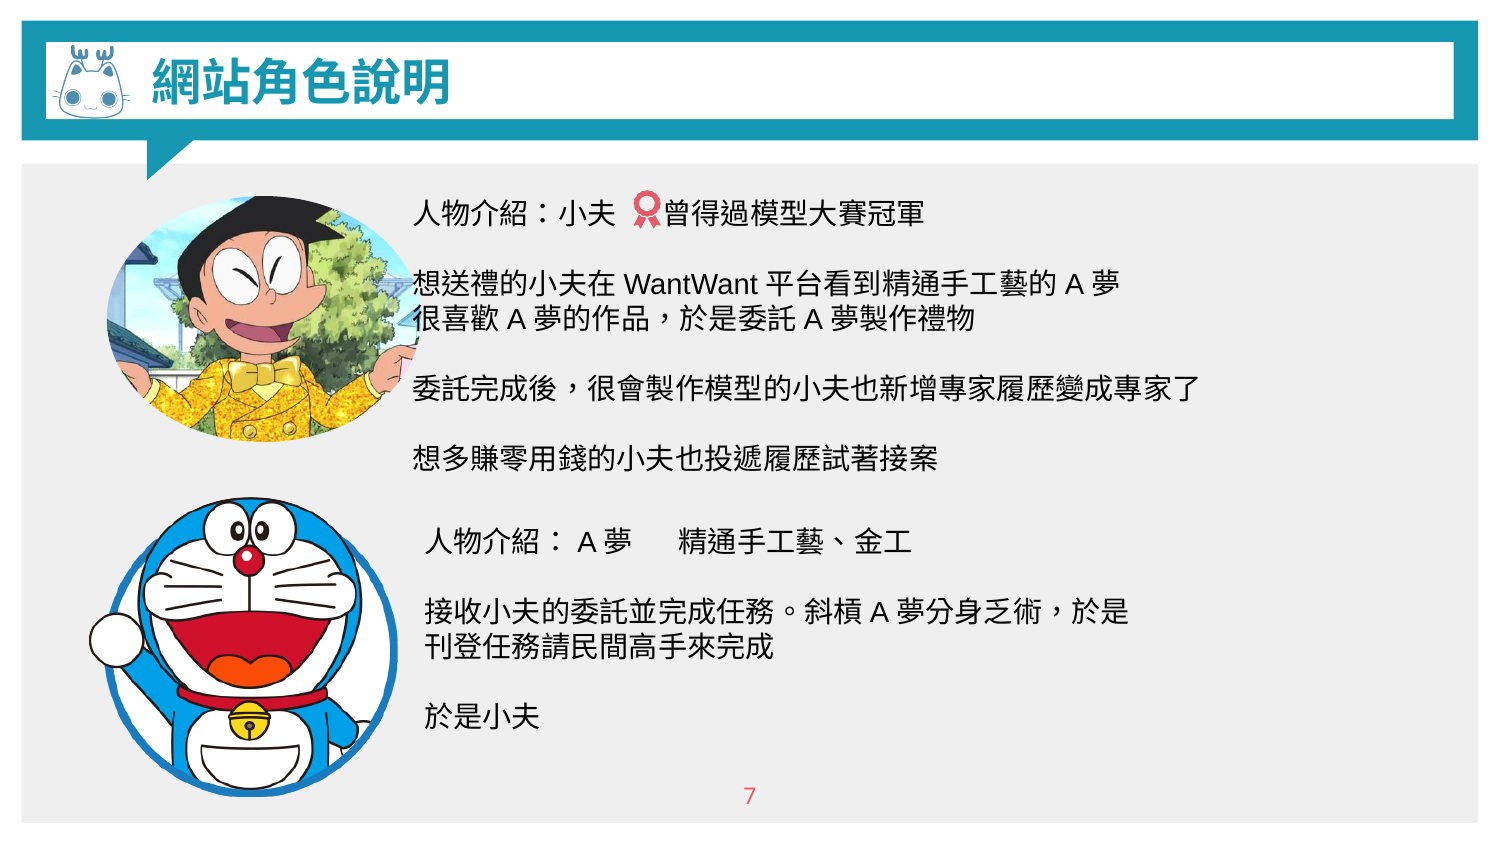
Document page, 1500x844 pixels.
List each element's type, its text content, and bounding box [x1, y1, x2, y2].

picture [625, 187, 669, 232]
slide_number 7 [705, 766, 795, 832]
picture [88, 497, 398, 797]
text_box 人物介紹：A夢 精通手工藝、金工 接收小夫的委託並完成任務。斜槓A夢分身乏術，於是 刊登任務請民間高手來完成 於是小夫 [409, 515, 1150, 741]
title 網站角色說明 [136, 20, 1441, 141]
picture [51, 41, 132, 122]
text_box 人物介紹：小夫 曾得過模型大賽冠軍 想送禮的小夫在WantWant平台看到精通手工藝的A夢 很喜歡A夢的作品，於是委託A夢製作禮物 委託完成後，很會製作模型的小夫也新增專家履歷變成專家了 想多賺零用錢的小夫也投遞履歷試著接案 [397, 188, 1275, 483]
picture [106, 195, 422, 443]
